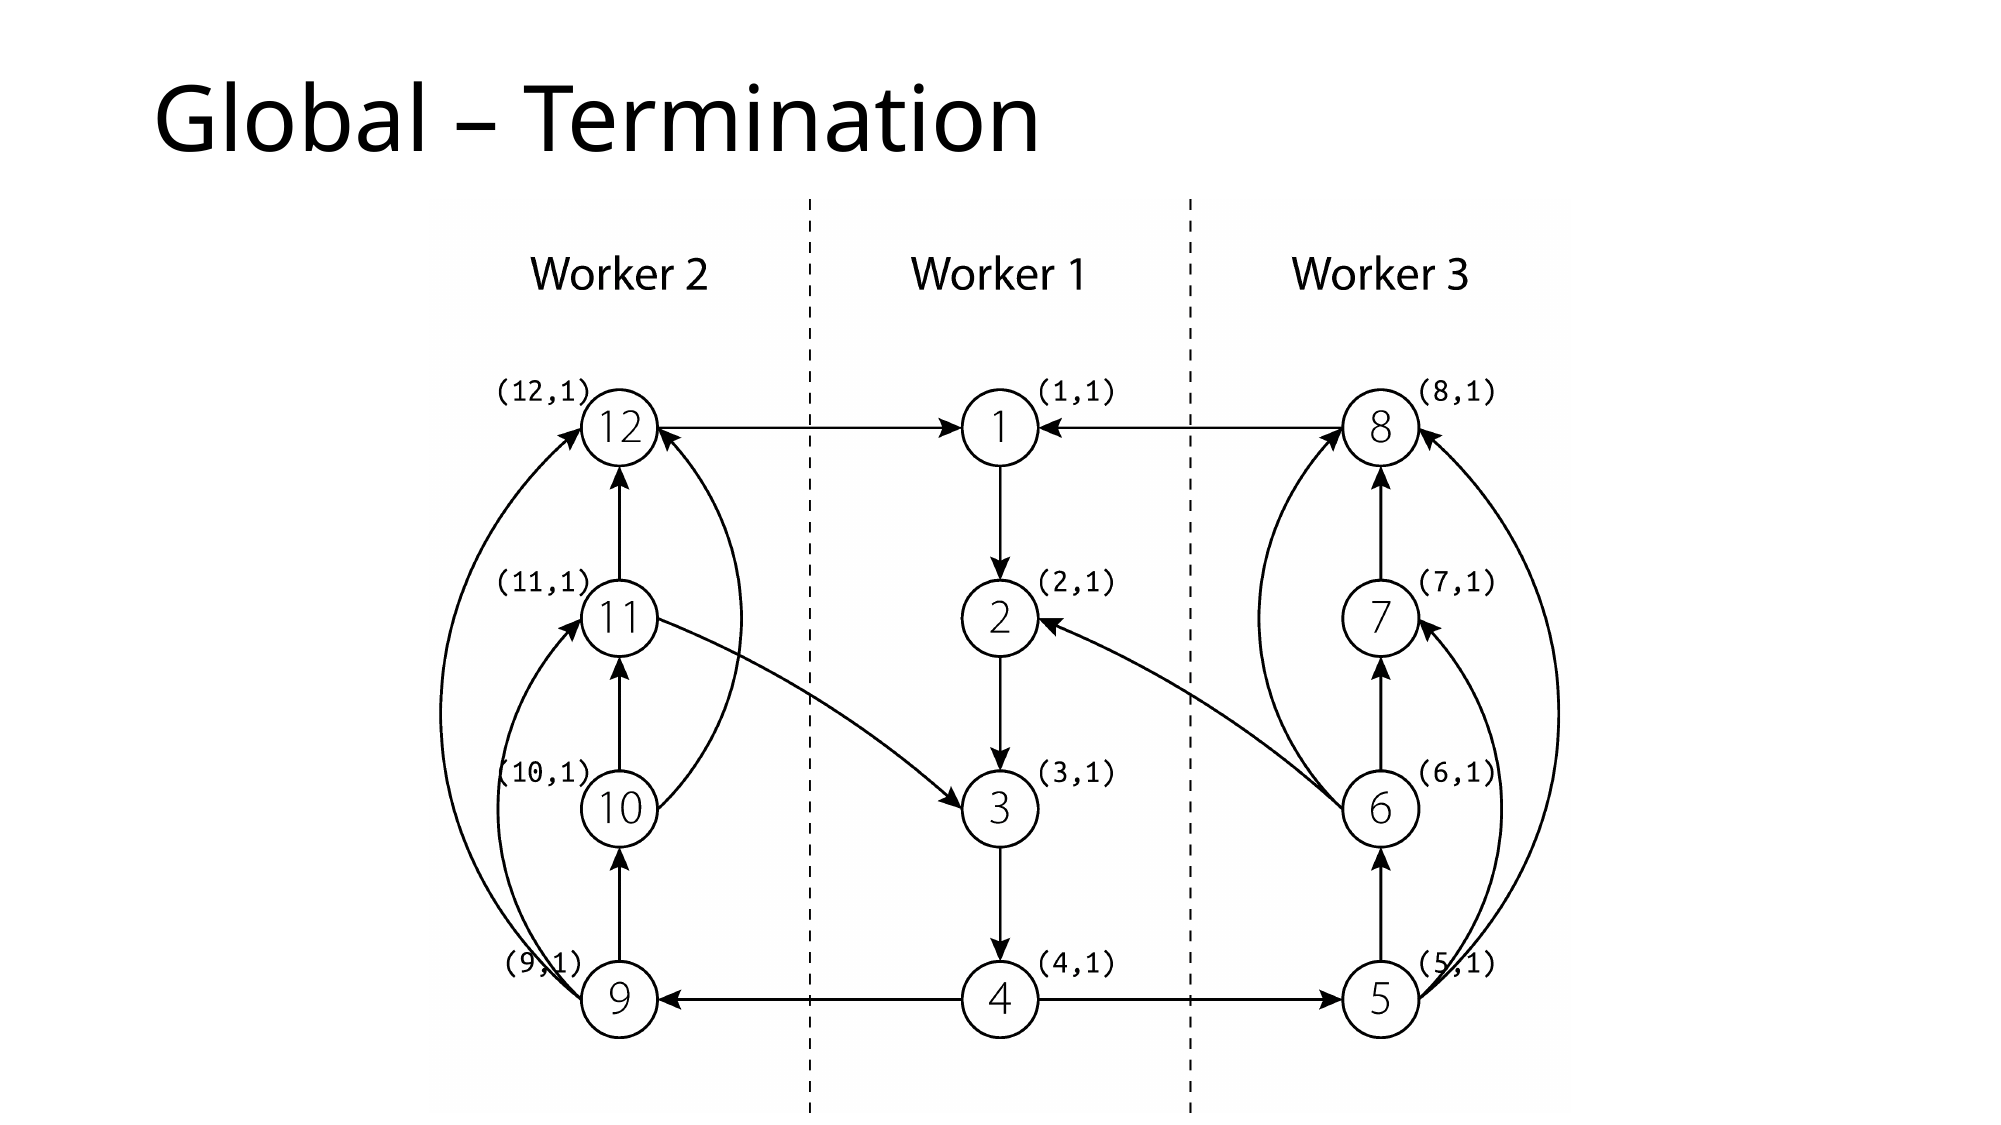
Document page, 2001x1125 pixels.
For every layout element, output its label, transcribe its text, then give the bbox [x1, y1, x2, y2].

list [429, 199, 1571, 1113]
title Global – Termination [137, 59, 1863, 185]
